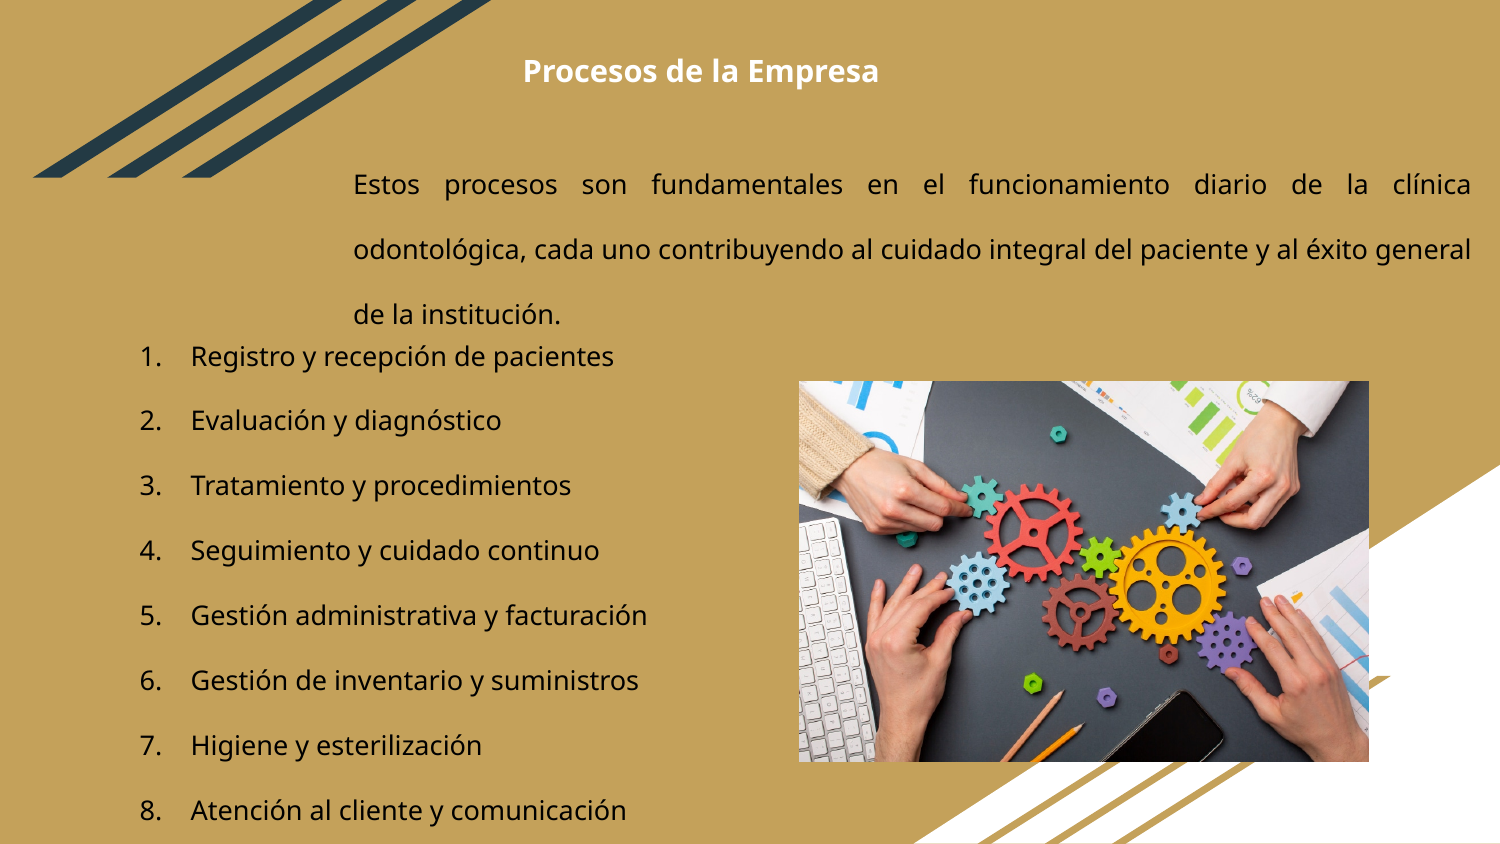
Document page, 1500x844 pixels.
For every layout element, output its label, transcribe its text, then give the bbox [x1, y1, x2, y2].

text_box Estos procesos son fundamentales en el funcionamiento diario de la clínica odontológica, cada uno contribuyendo al cuidado integral del paciente y al éxito general de la institución. [338, 119, 1487, 233]
picture [799, 381, 1369, 762]
list Procesos de la Empresa [507, 0, 1219, 106]
text_box Registro y recepción de pacientes Evaluación y diagnóstico Tratamiento y procedimientos Seguimiento y cuidado continuo Gestión administrativa y facturación Gestión de inventario y suministros Higiene y esterilización Atención al cliente y comunicación [100, 291, 765, 762]
